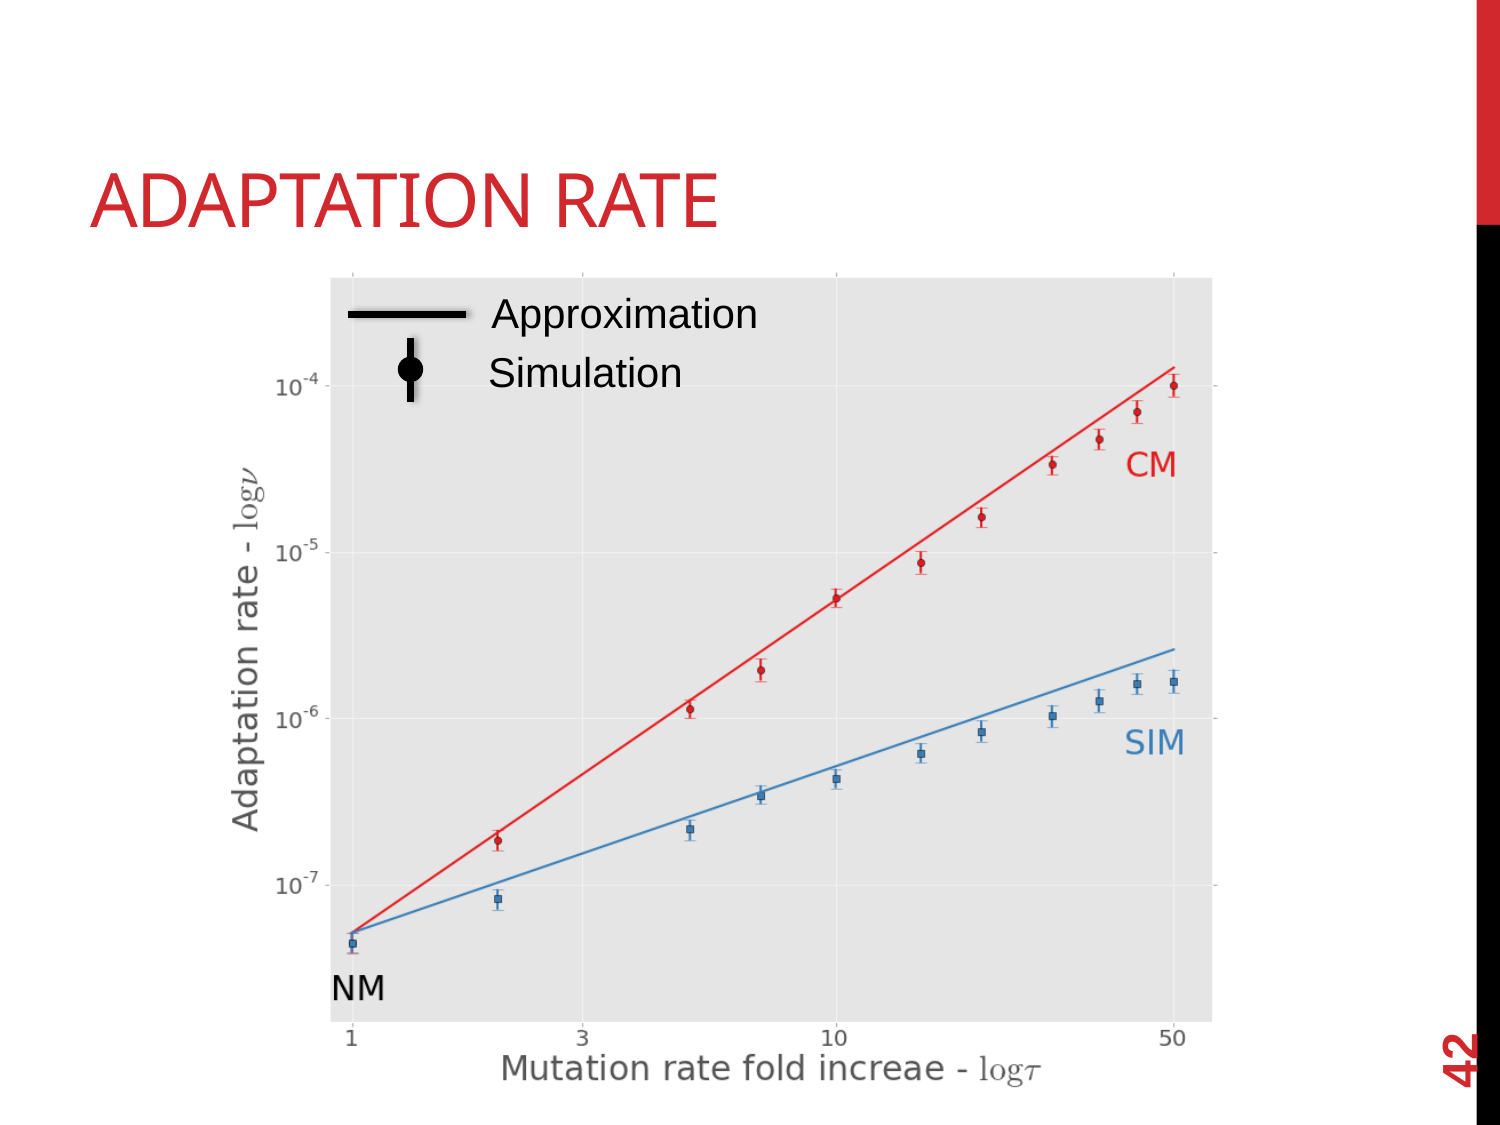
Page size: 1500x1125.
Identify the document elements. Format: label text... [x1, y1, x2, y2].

picture [229, 271, 1218, 1095]
slide_number 42 [1427, 887, 1488, 1104]
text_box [399, 337, 422, 403]
title Adaptation rate [75, 25, 1025, 250]
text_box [472, 278, 812, 405]
